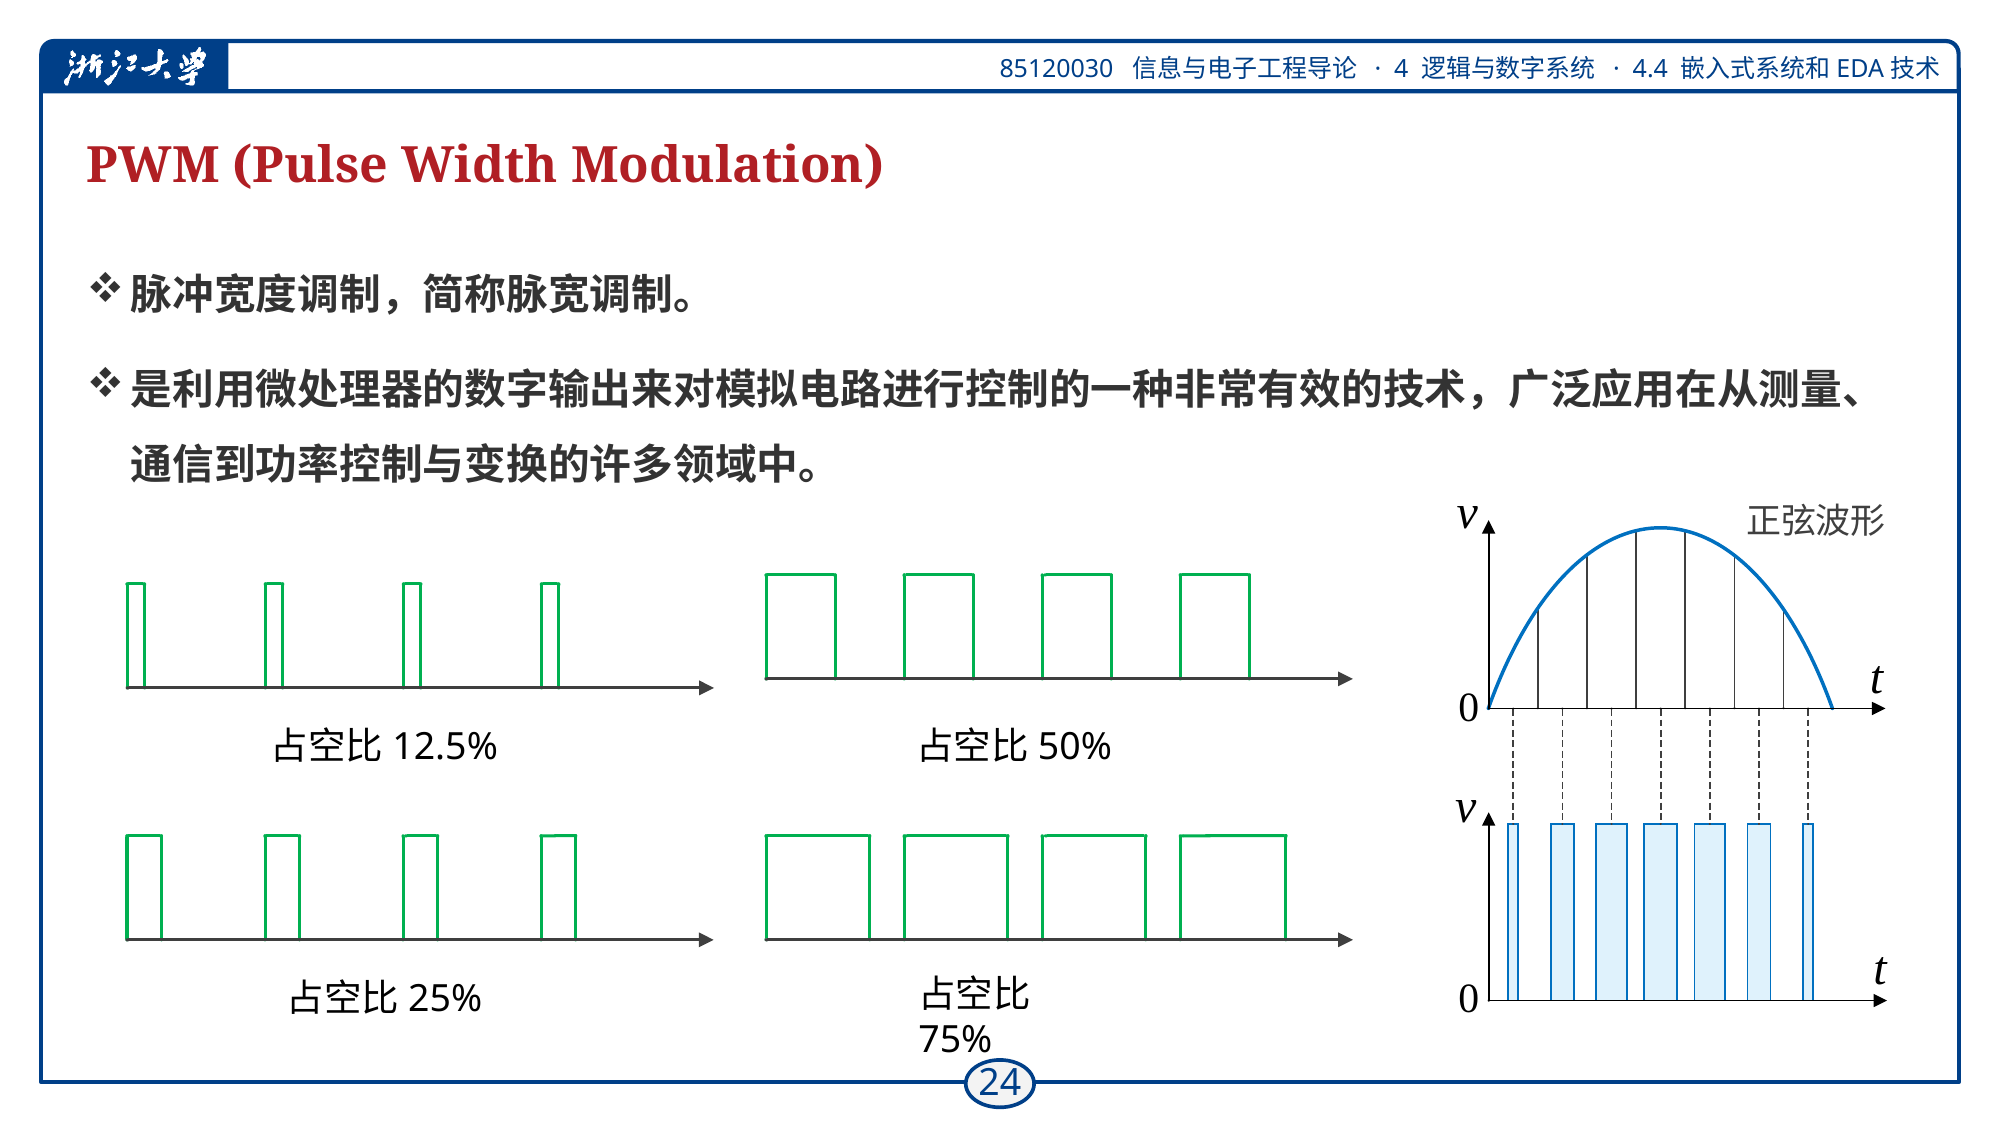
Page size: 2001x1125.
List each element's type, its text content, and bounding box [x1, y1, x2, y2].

picture [55, 39, 215, 91]
text_box 占空比75% [903, 962, 1126, 1068]
picture [122, 579, 716, 698]
title PWM (Pulse Width Modulation) [72, 125, 1926, 198]
text_box 占空比25% [257, 966, 511, 1026]
picture [1426, 469, 1914, 1045]
picture [761, 830, 1355, 949]
list 脉冲宽度调制，简称脉宽调制。 是利用微处理器的数字输出来对模拟电路进行控制的一种非常有效的技术，广泛应用在从测量、通信到功率控制与变换的许多领域中。 [72, 235, 1926, 1045]
picture [761, 570, 1355, 689]
text_box 占空比50% [901, 714, 1127, 775]
text_box 占空比12.5% [256, 714, 513, 775]
picture [122, 830, 716, 949]
